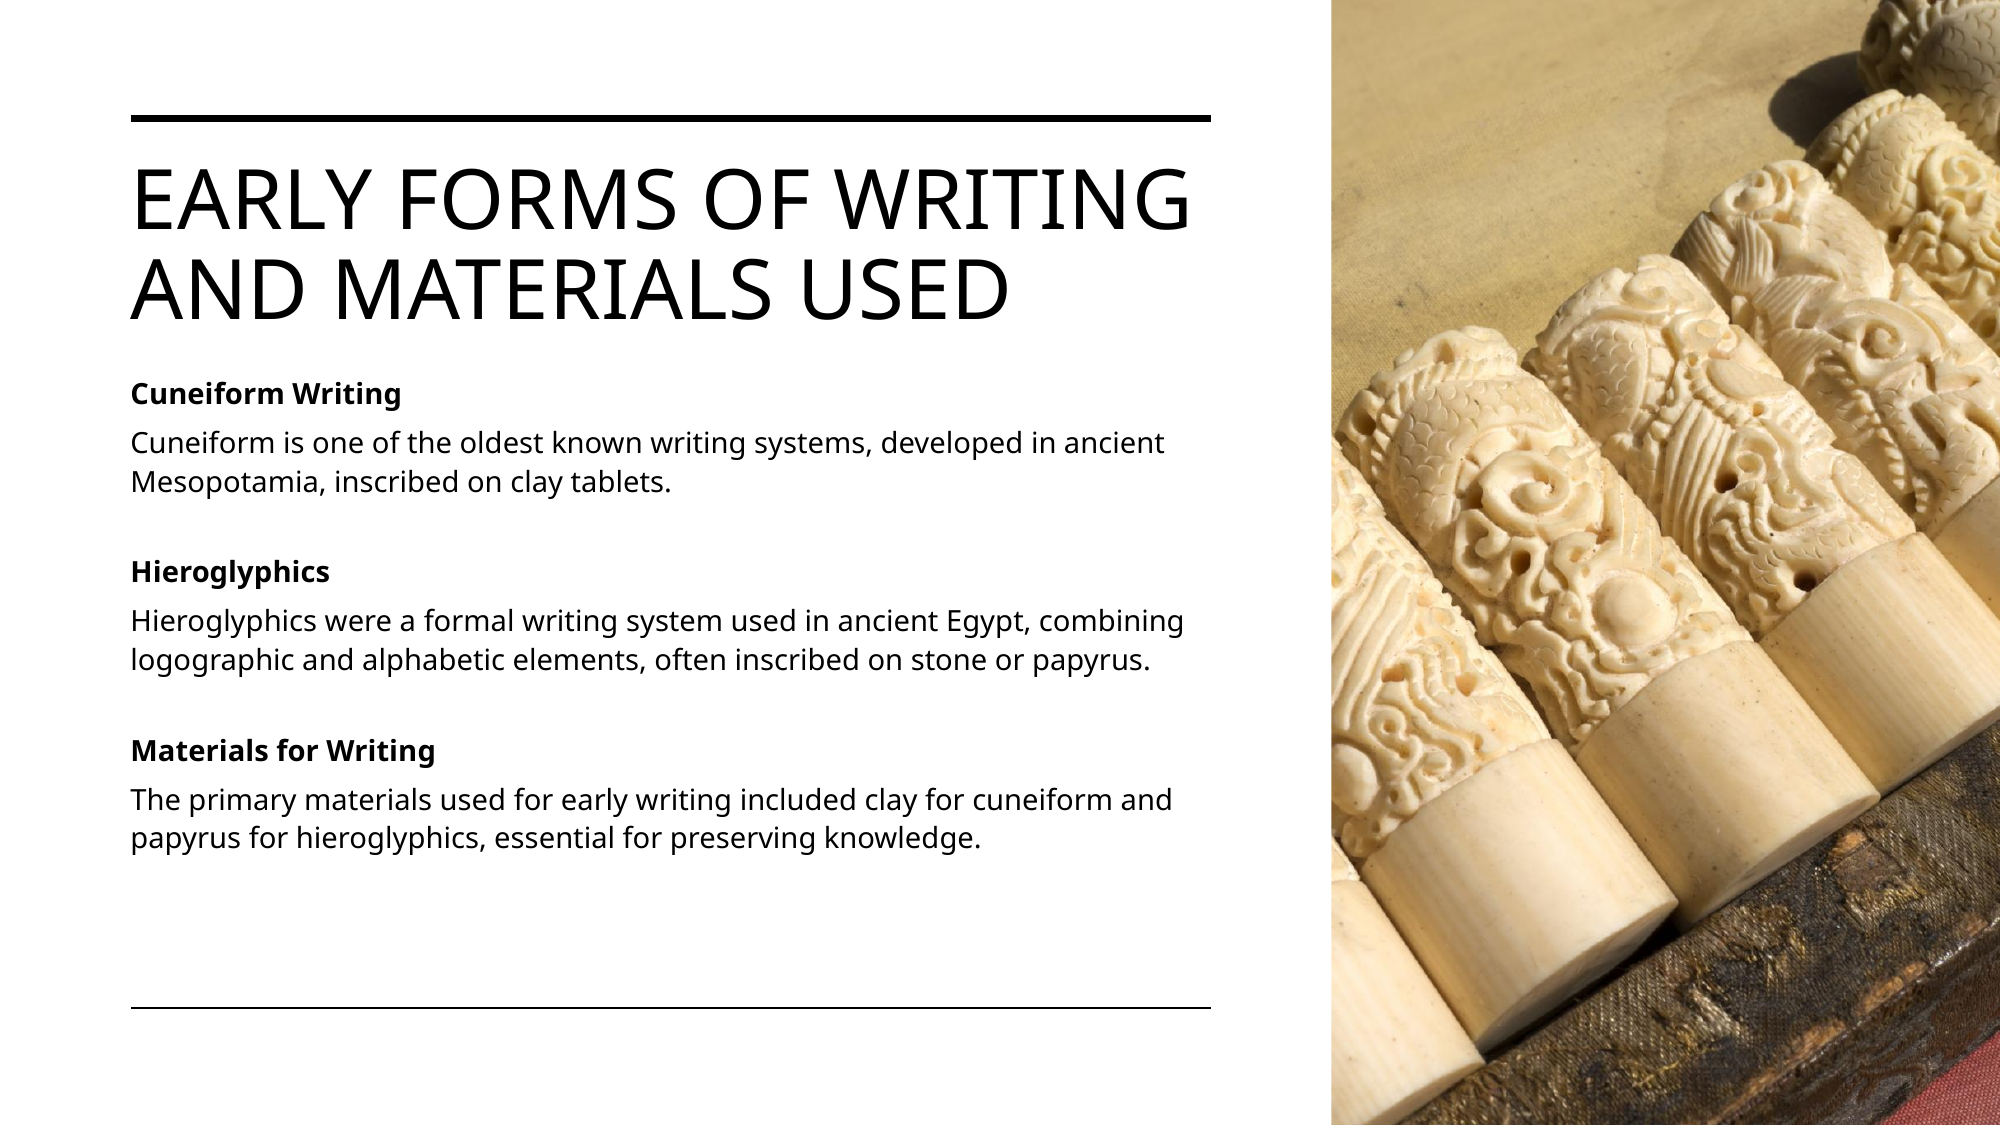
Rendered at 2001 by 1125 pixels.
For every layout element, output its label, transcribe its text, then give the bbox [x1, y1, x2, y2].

list Cuneiform Writing Cuneiform is one of the oldest known writing systems, developed in ancient Mesopotamia, inscribed on clay tablets. Hieroglyphics Hieroglyphics were a formal writing system used in ancient Egypt, combining logographic and alphabetic elements, often inscribed on stone or papyrus. Materials for Writing The primary materials used for early writing included clay for cuneiform and papyrus for hieroglyphics, essential for preserving knowledge. [115, 364, 1226, 978]
title Early Forms of Writing and Materials Used [115, 149, 1226, 364]
text_box [0, 0, 1331, 1125]
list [1331, 0, 2000, 1125]
